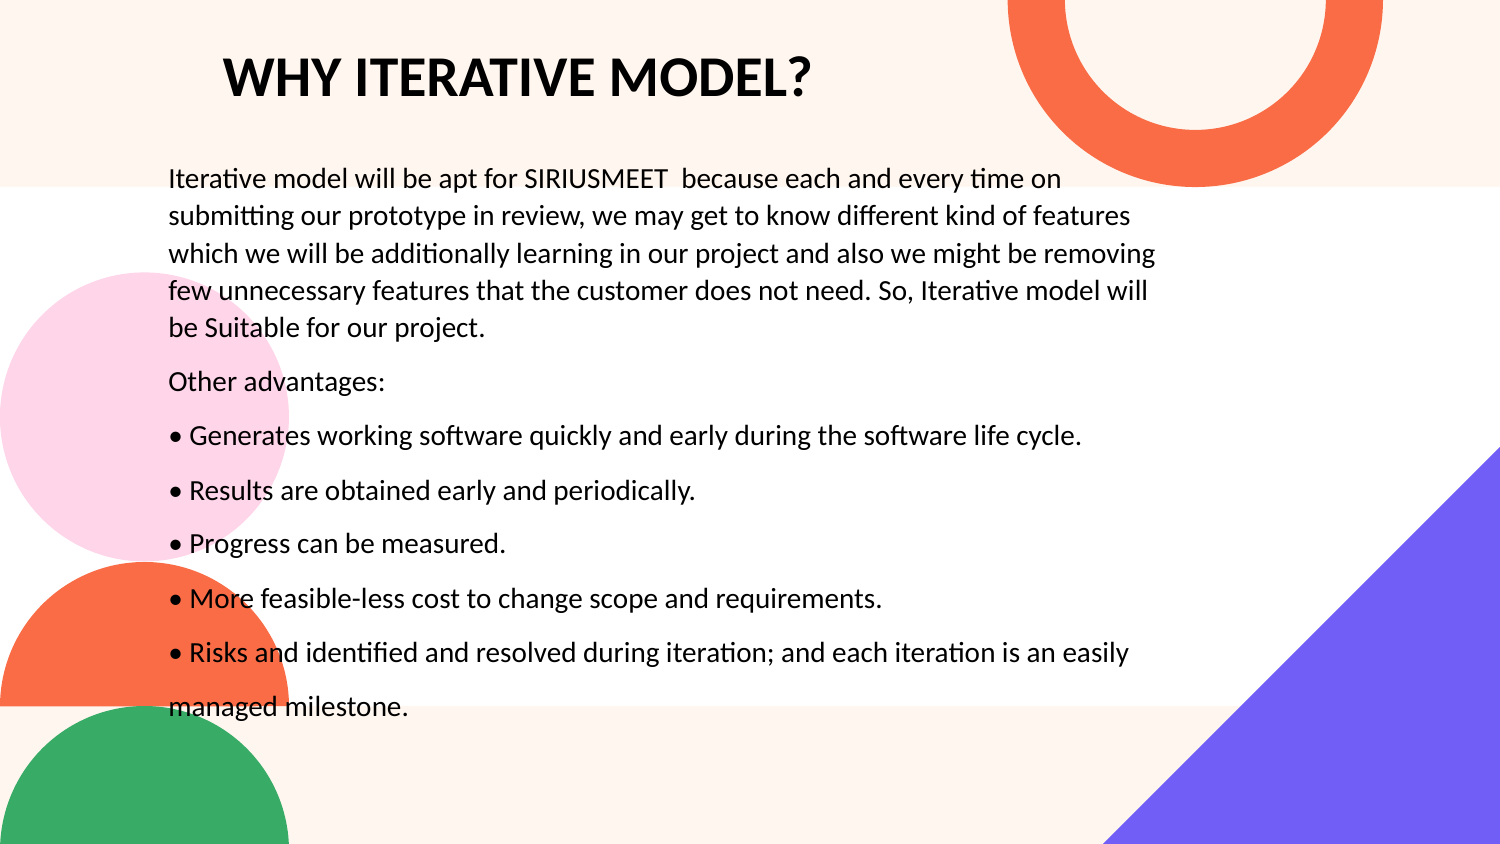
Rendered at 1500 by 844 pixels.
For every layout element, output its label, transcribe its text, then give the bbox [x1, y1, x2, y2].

title WHY ITERATIVE MODEL? [113, 23, 923, 159]
text_box Iterative model will be apt for SIRIUSMEET because each and every time on submitting our prototype in review, we may get to know different kind of features which we will be additionally learning in our project and also we might be removing few unnecessary features that the customer does not need. So, Iterative model will be Suitable for our project. Other advantages: • Generates working software quickly and early during the software life cycle. • Results are obtained early and periodically. • Progress can be measured. • More feasible-less cost to change scope and requirements. • Risks and identified and resolved during iteration; and each iteration is an easily managed milestone. [153, 149, 1171, 838]
